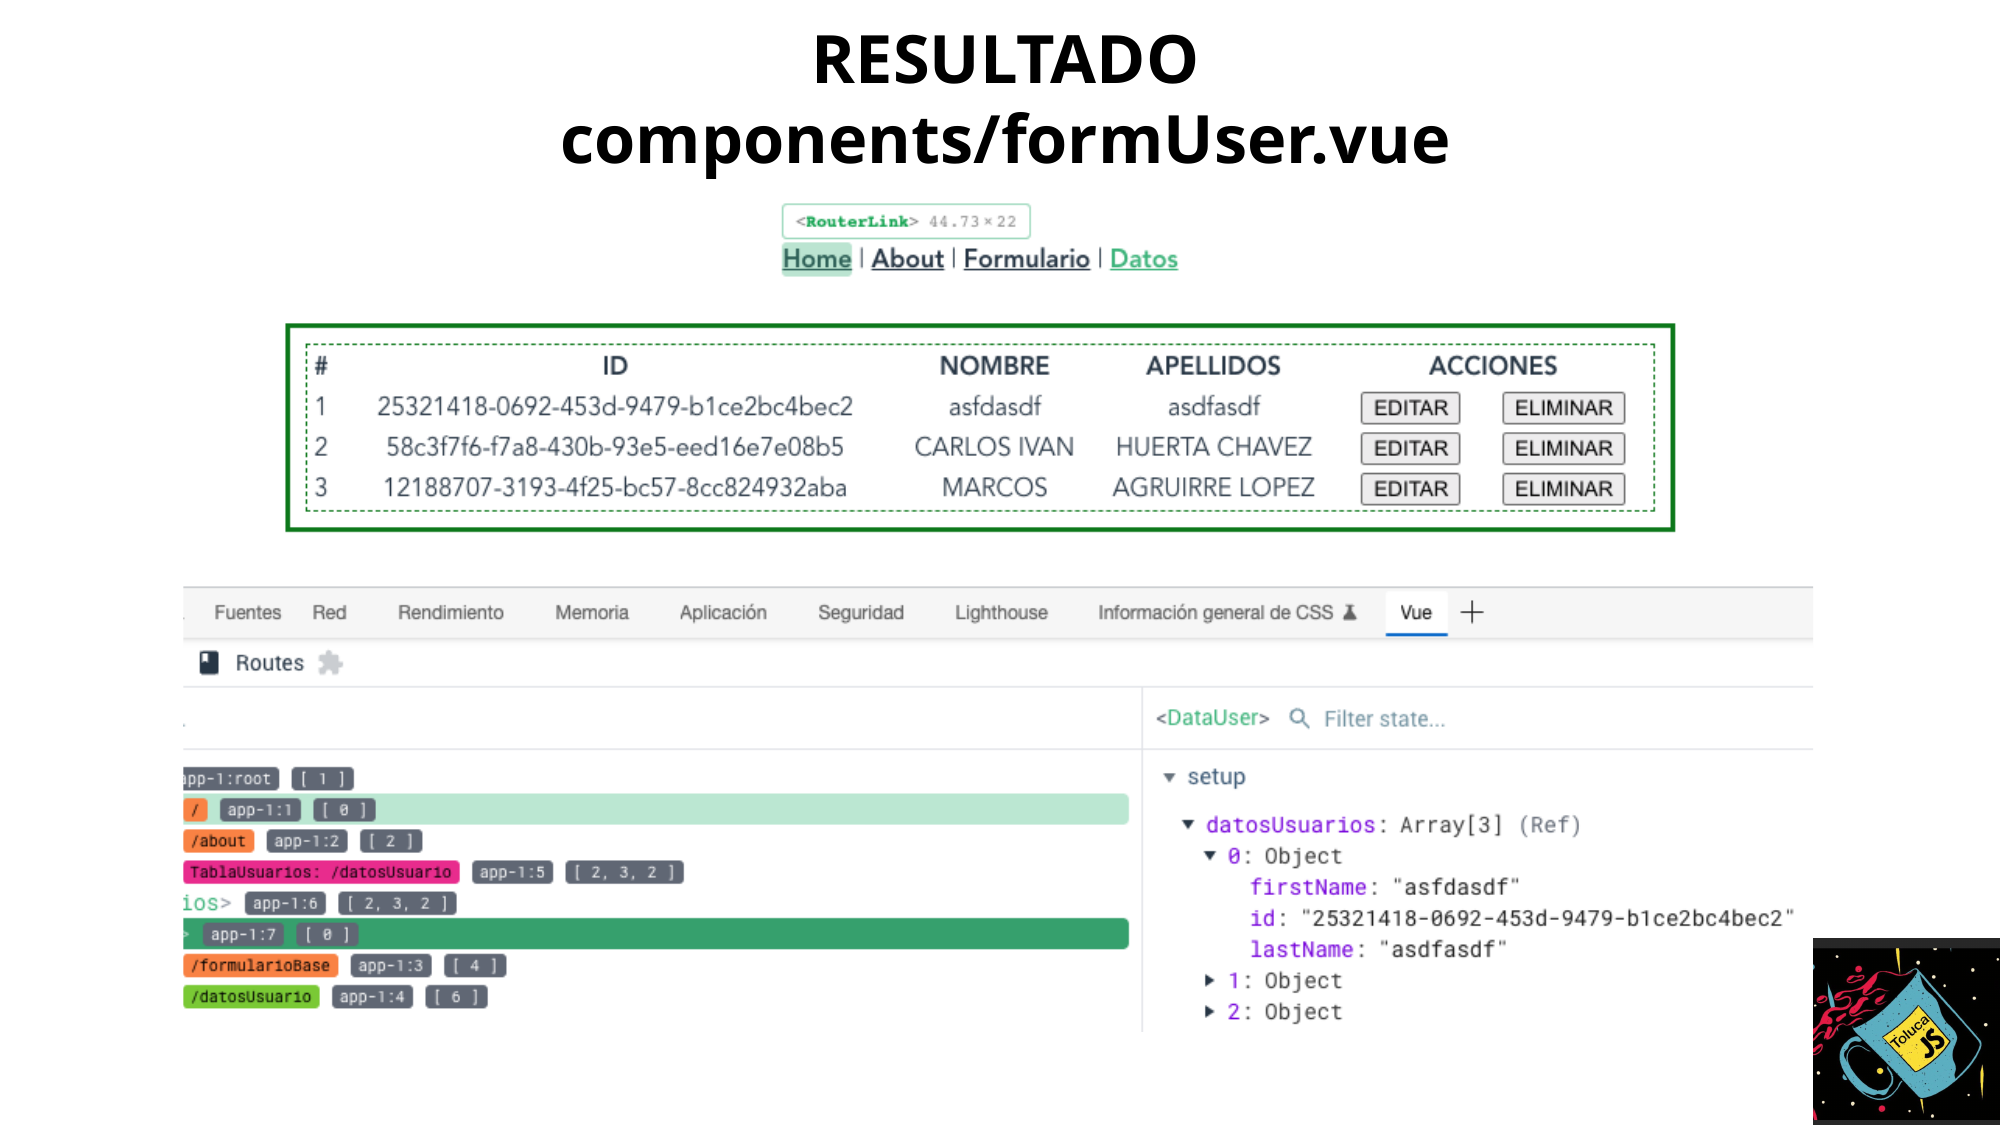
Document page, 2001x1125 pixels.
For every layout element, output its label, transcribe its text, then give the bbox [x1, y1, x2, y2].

picture [183, 185, 2000, 1125]
text_box RESULTADO components/formUser.vue [11, 9, 2000, 184]
